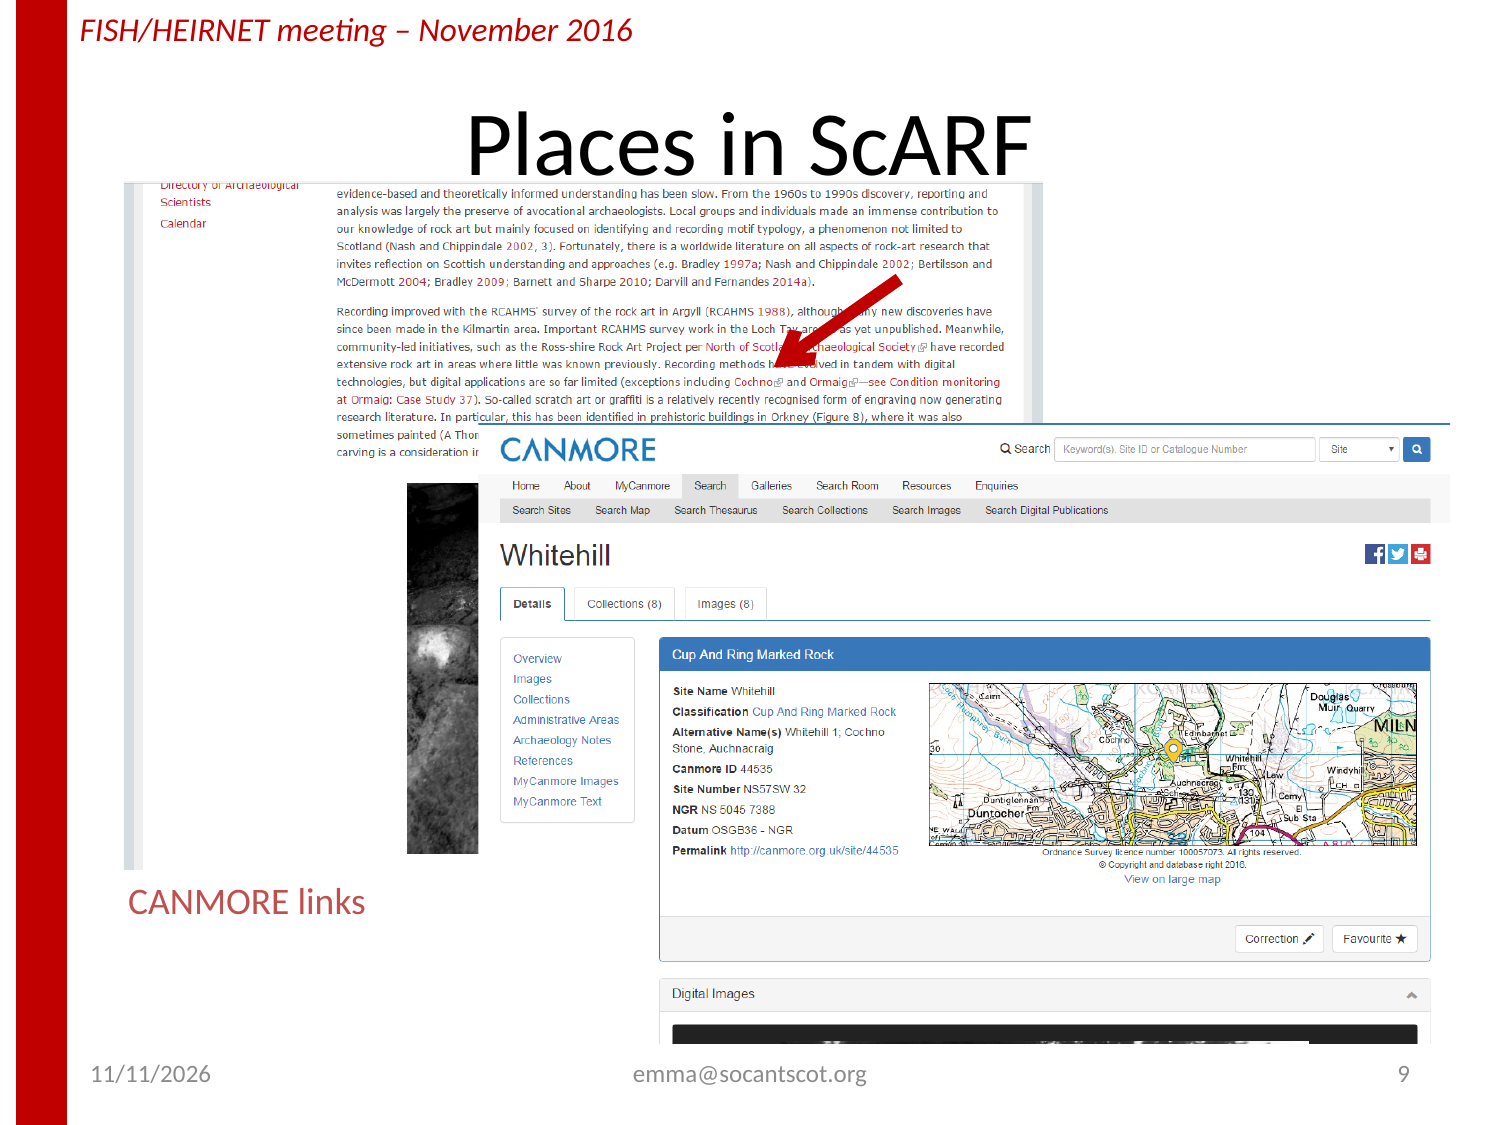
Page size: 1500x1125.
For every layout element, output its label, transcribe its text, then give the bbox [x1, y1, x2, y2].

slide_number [75, 1042, 425, 1103]
slide_number 9 [1074, 1052, 1425, 1103]
picture [123, 180, 1451, 1044]
title Places in ScARF [75, 45, 1425, 233]
footer emma@socantscot.org [512, 1052, 988, 1103]
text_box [773, 278, 900, 368]
text_box CANMORE links [113, 869, 382, 930]
